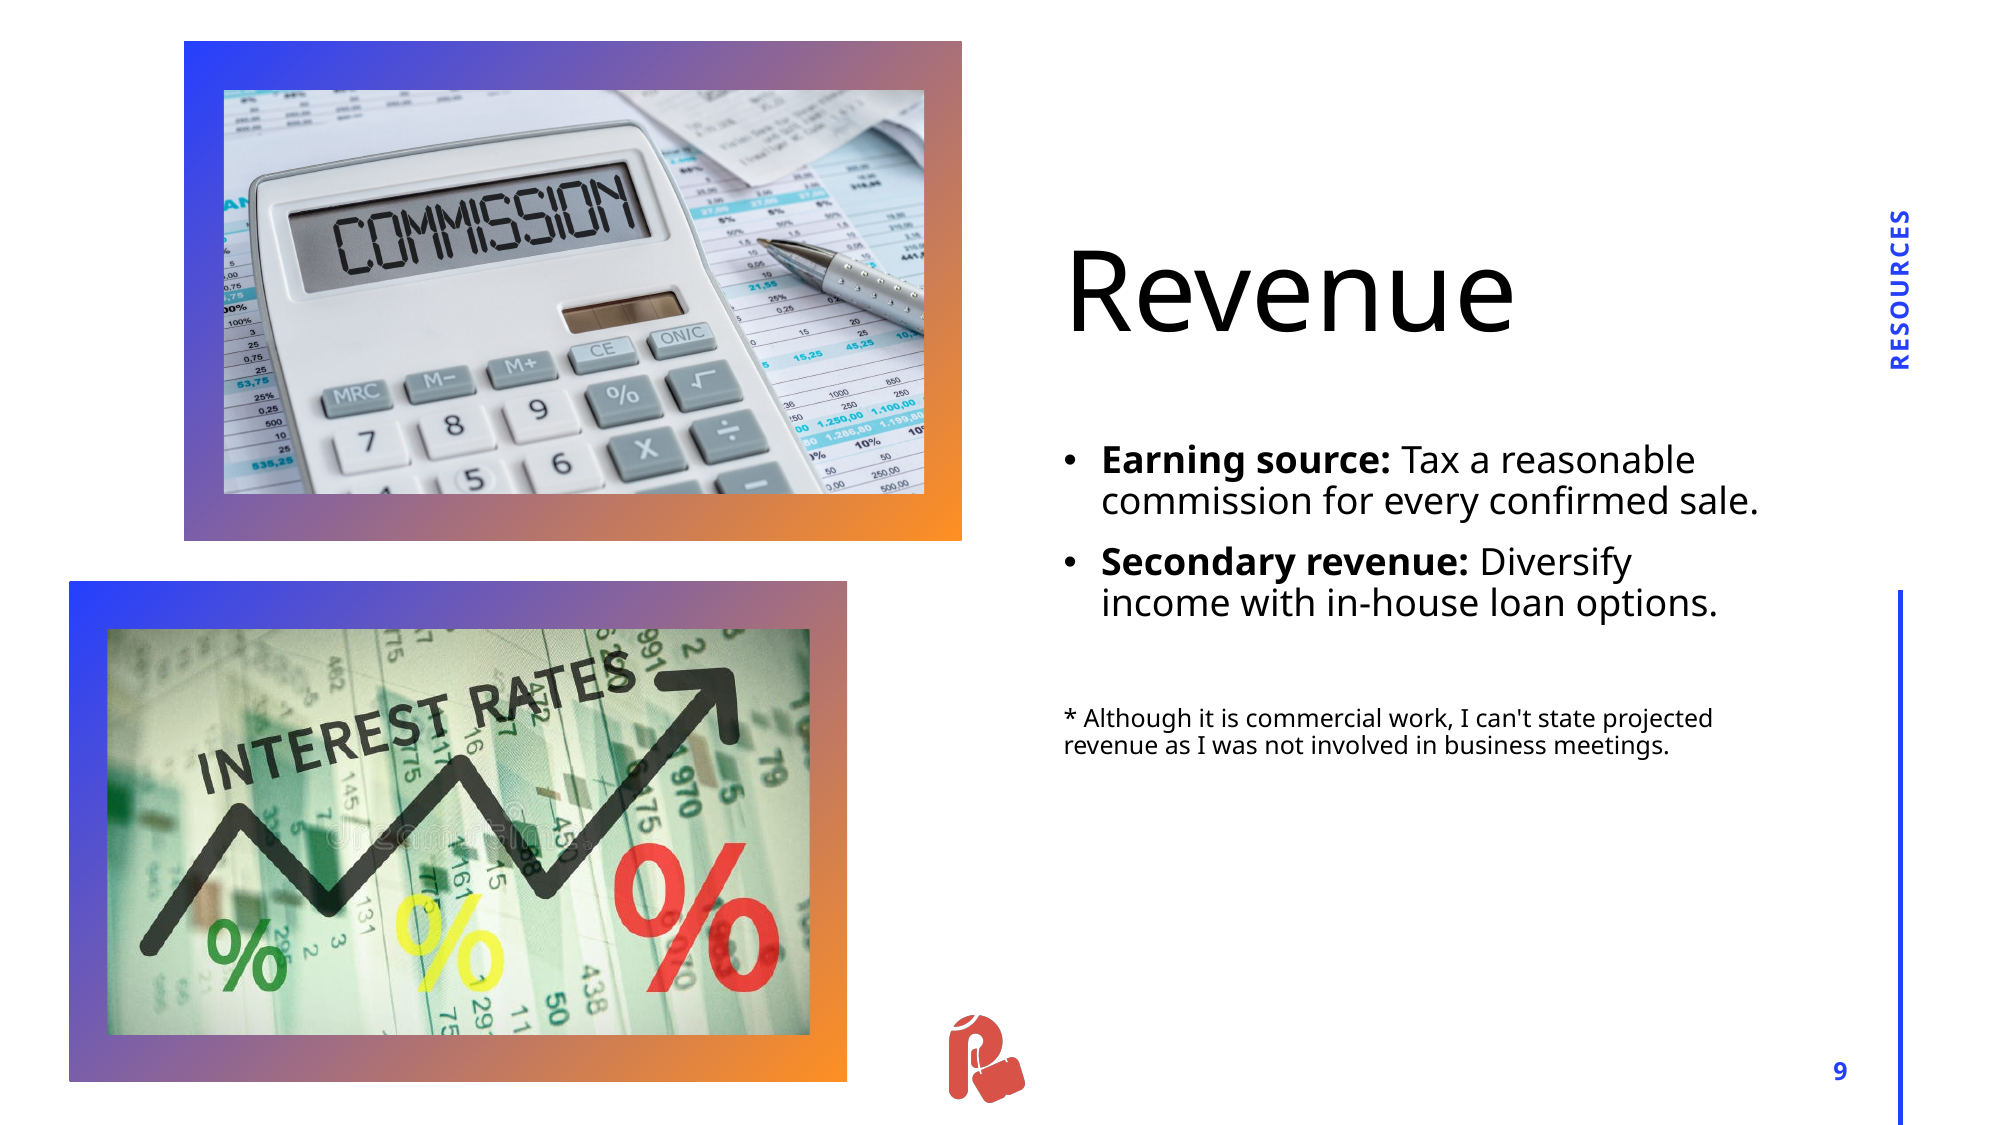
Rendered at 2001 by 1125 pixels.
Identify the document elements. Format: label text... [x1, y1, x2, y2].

list Earning source: Tax a reasonable commission for every confirmed sale. Secondary revenue: Diversify income with in-house loan options. * Although it is commercial work, I can't state projected revenue as I was not involved in business meetings. [1048, 434, 1777, 1043]
title Revenue [1048, 41, 1777, 364]
picture [949, 1015, 1025, 1103]
footer Resources [1870, 0, 1931, 583]
picture [223, 90, 925, 494]
slide_number 9 [1412, 1042, 1863, 1103]
picture [107, 629, 810, 1035]
